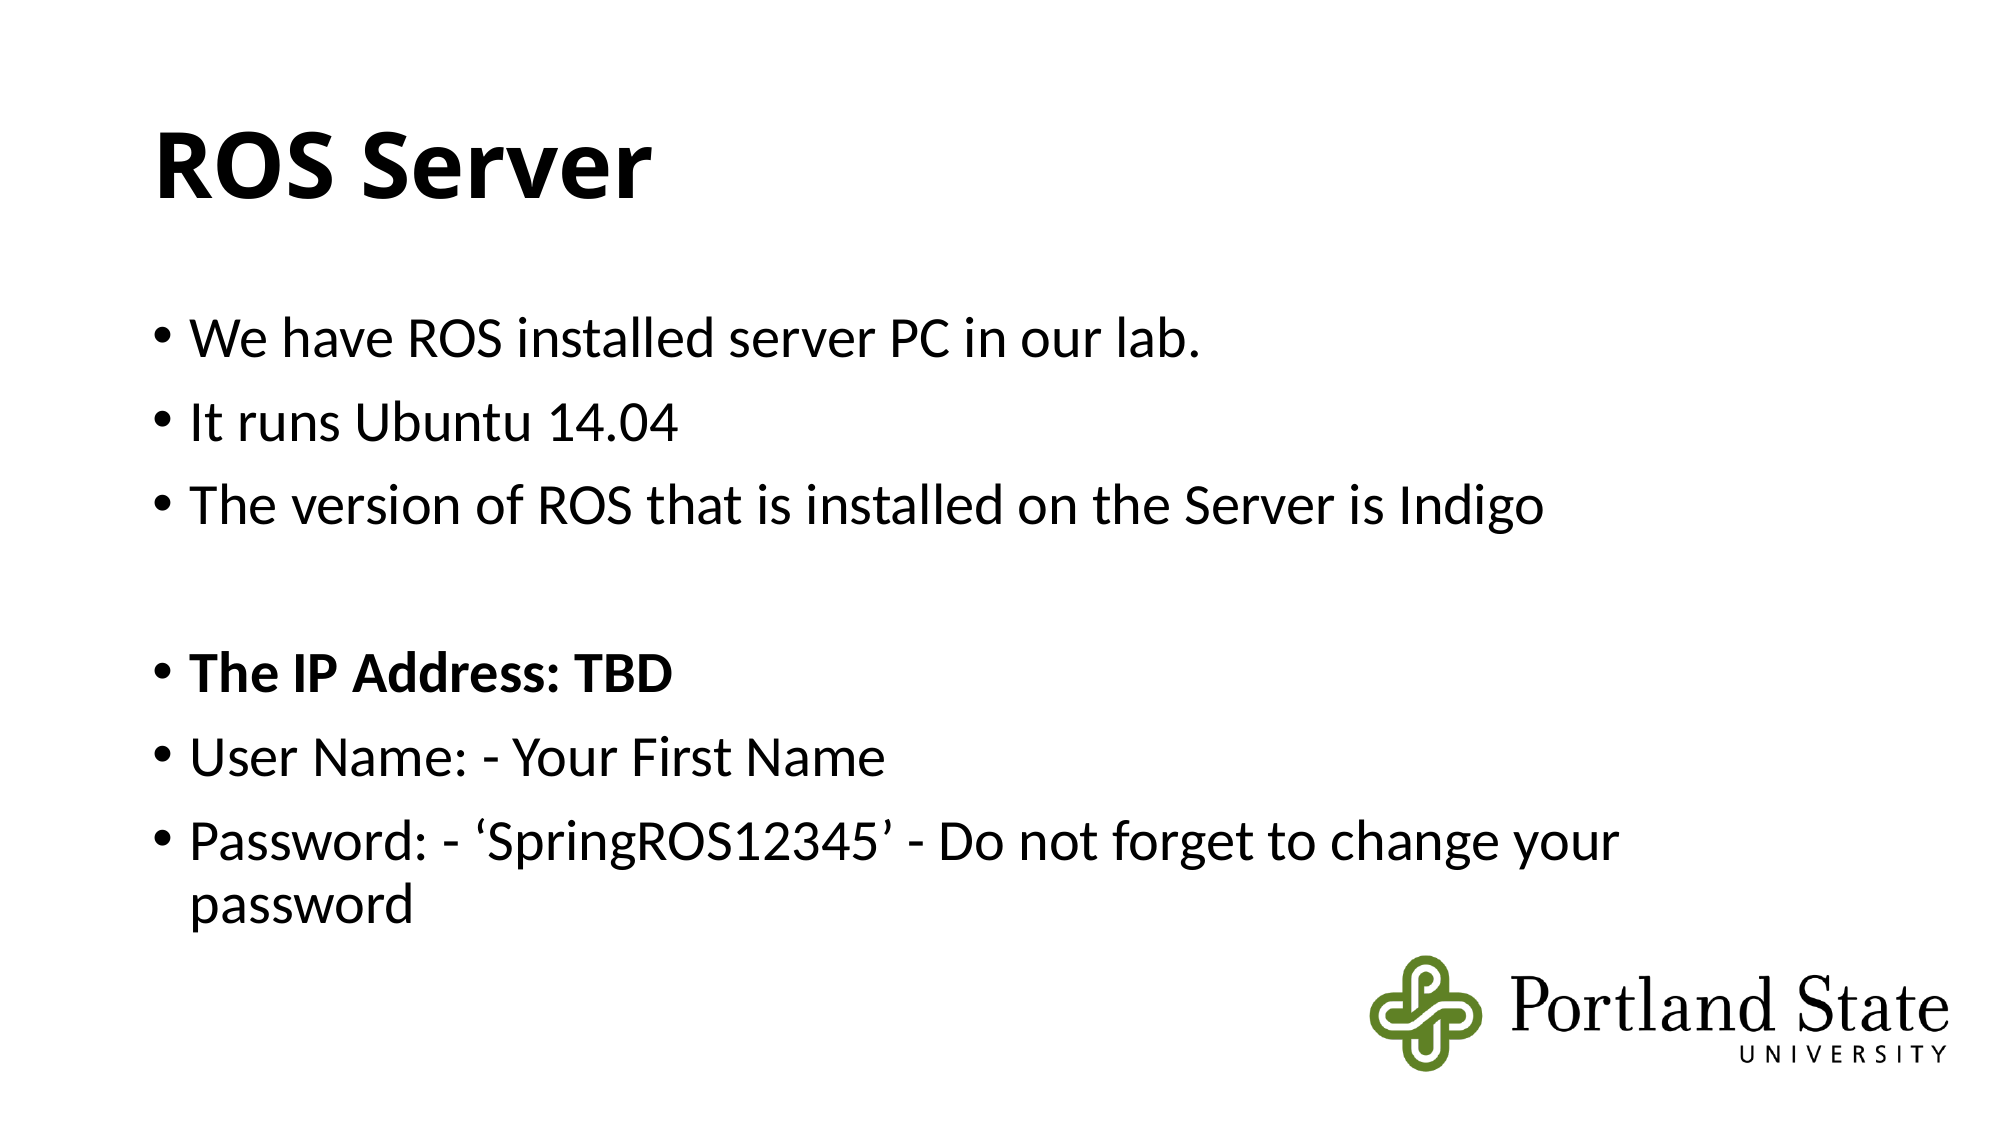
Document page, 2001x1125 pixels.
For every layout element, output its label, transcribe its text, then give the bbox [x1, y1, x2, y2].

title ROS Server [137, 59, 1863, 278]
picture [1347, 929, 1970, 1097]
list We have ROS installed server PC in our lab. It runs Ubuntu 14.04 The version of ROS that is installed on the Server is Indigo The IP Address: TBD User Name: - Your First Name Password: - ‘SpringROS12345’ - Do not forget to change your password [137, 299, 1863, 1014]
